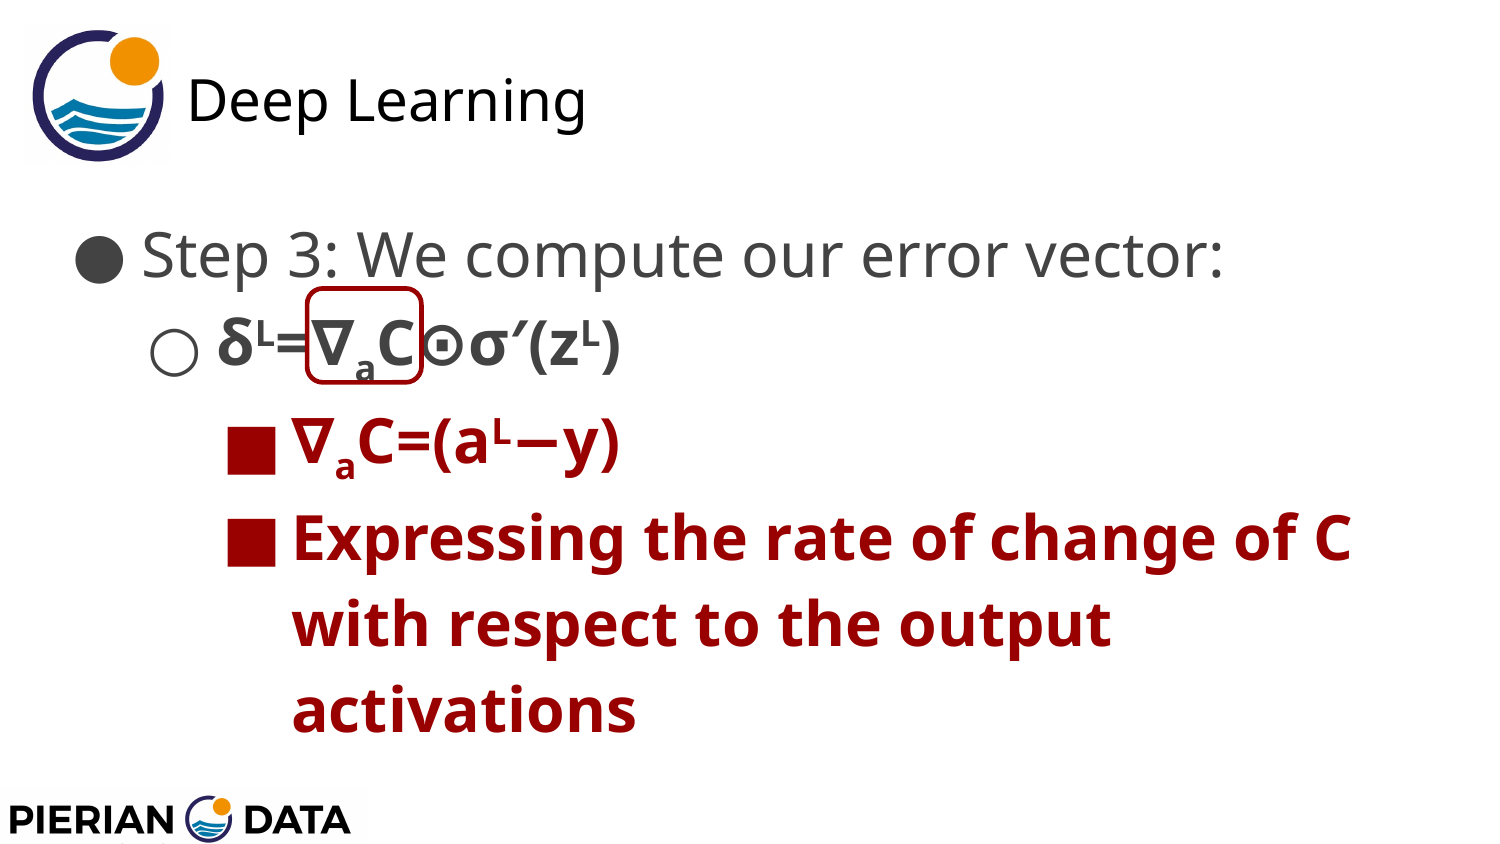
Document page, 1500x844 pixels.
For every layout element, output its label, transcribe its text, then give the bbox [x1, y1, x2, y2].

picture [0, 787, 368, 844]
picture [24, 24, 172, 167]
list Step 3: We compute our error vector: δL=∇aC⊙σ′(zL) ∇aC=(aL−y) Expressing the rate of change of C with respect to the output activations [51, 189, 1449, 750]
title Deep Learning [176, 48, 1449, 143]
text_box [307, 288, 422, 383]
